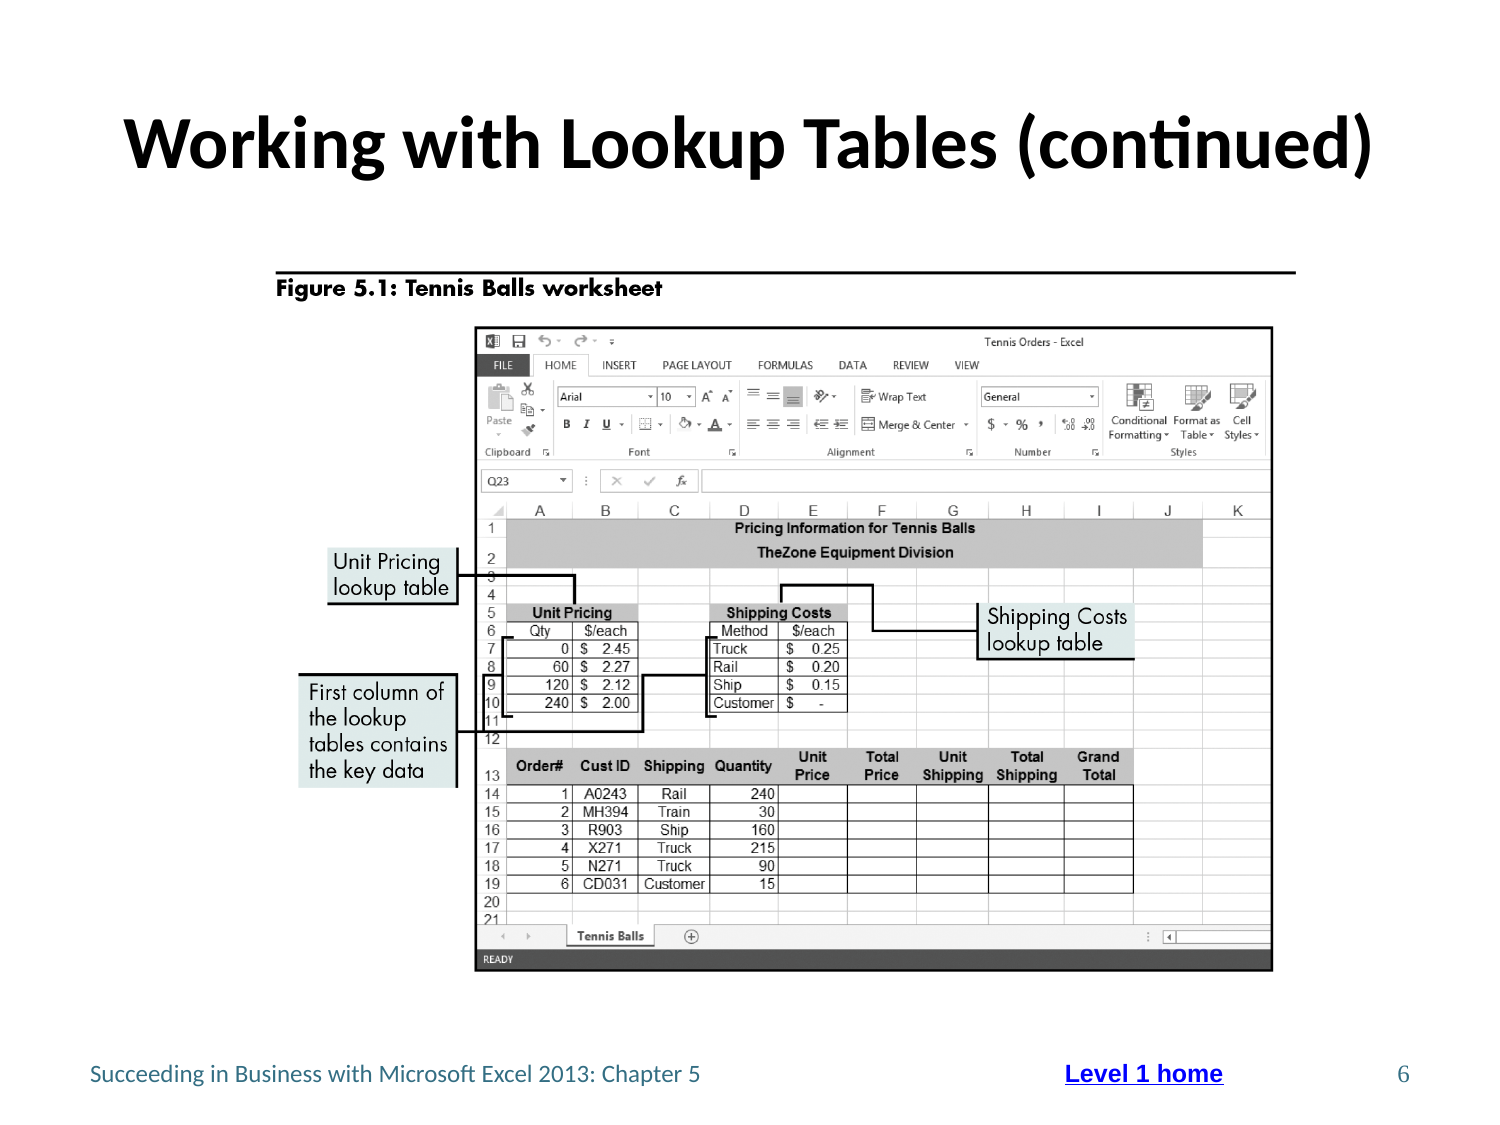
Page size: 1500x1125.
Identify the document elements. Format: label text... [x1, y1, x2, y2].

text_box Level 1 home [1049, 1050, 1288, 1095]
footer Succeeding in Business with Microsoft Excel 2013: Chapter 5 [75, 1042, 963, 1103]
title Working with Lookup Tables (continued) [75, 45, 1425, 233]
picture [274, 271, 1296, 972]
slide_number 6 [1074, 1042, 1425, 1103]
